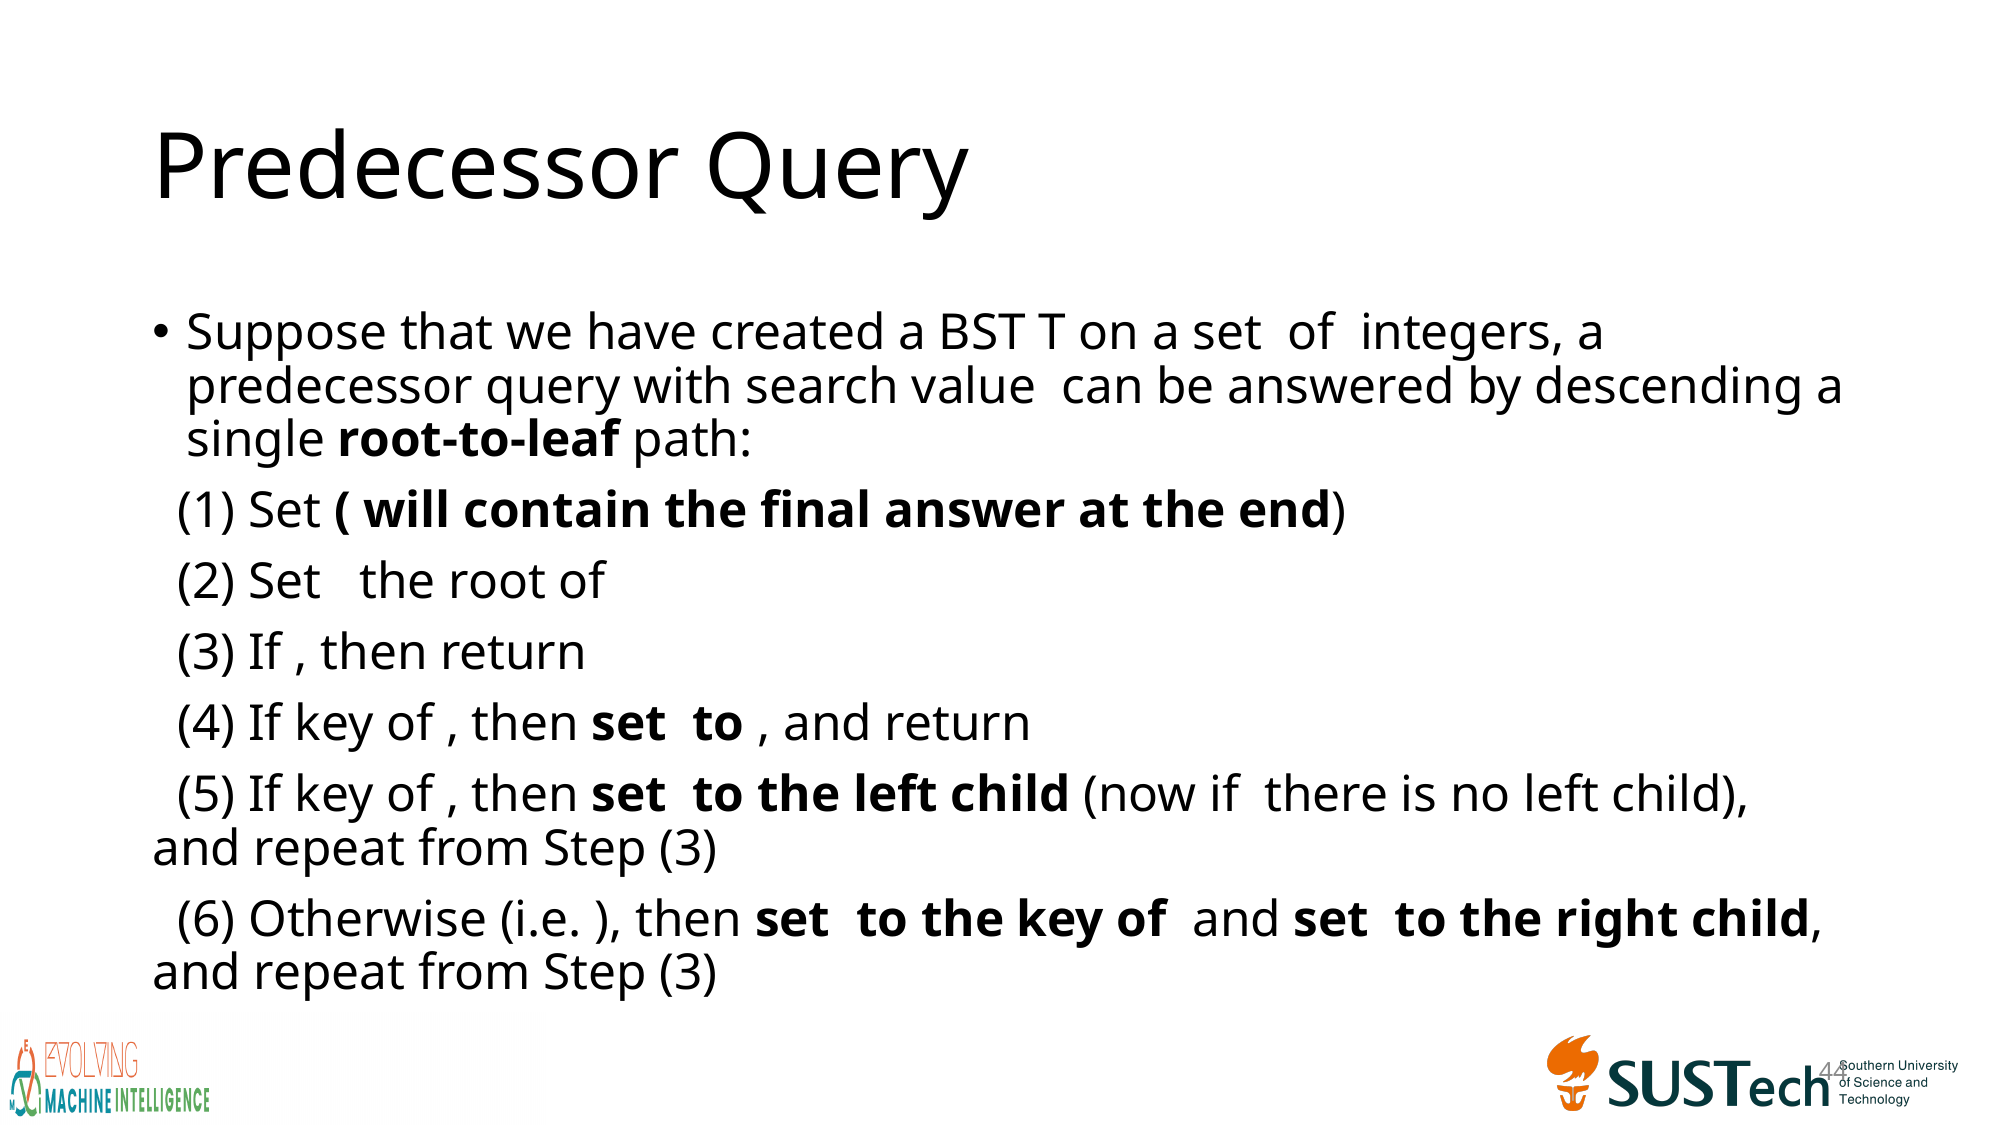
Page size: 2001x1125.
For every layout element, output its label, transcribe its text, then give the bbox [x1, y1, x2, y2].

slide_number 44 [1412, 1042, 1863, 1103]
title Predecessor Query [137, 59, 1863, 278]
picture [0, 1012, 547, 1125]
picture [1547, 1035, 1958, 1111]
